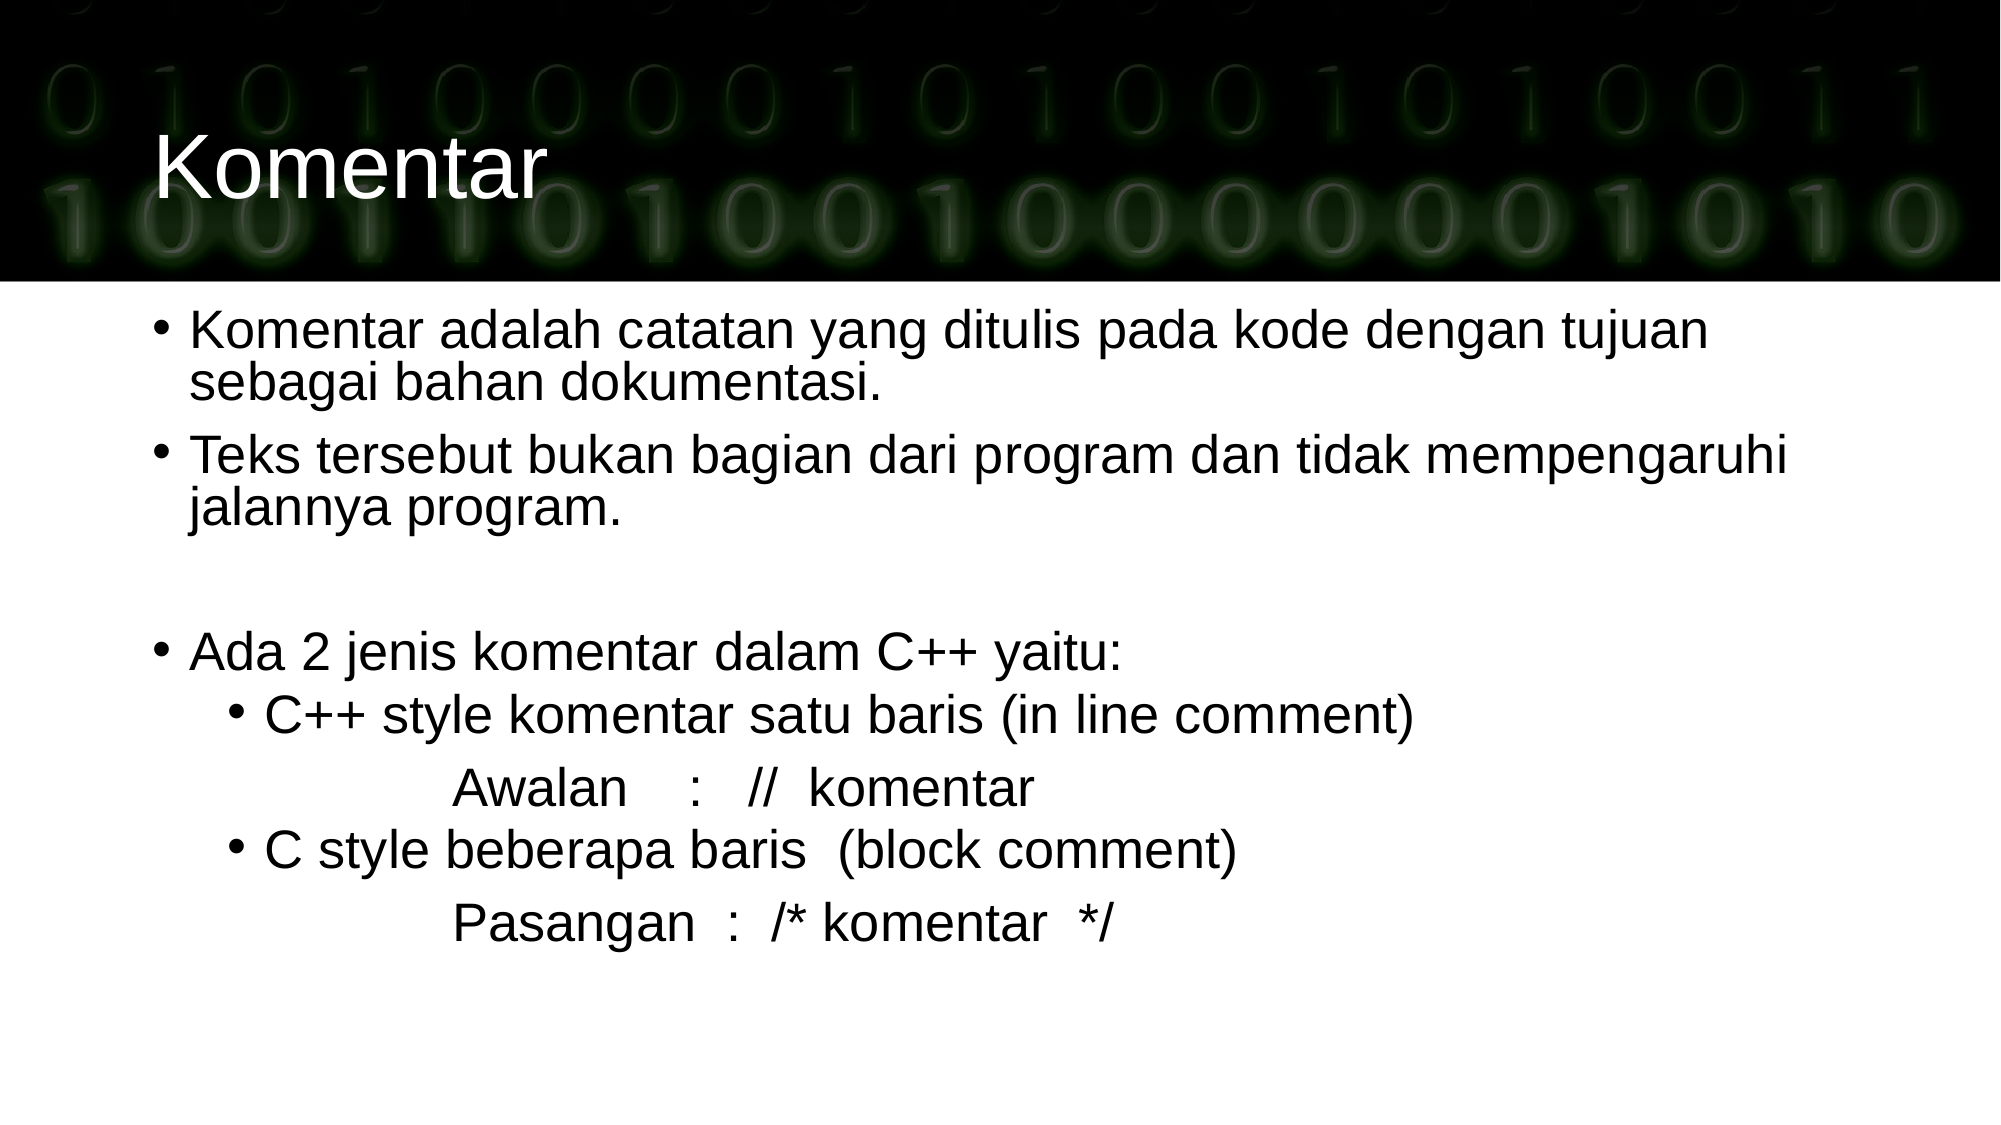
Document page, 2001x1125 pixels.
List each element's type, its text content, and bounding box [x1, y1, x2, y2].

picture [0, 0, 2001, 1125]
text_box Komentar [137, 59, 1863, 278]
text_box Komentar adalah catatan yang ditulis pada kode dengan tujuan sebagai bahan dokumentasi. Teks tersebut bukan bagian dari program dan tidak mempengaruhi jalannya program. Ada 2 jenis komentar dalam C++ yaitu: C++ style komentar satu baris (in line comment) Awalan : // komentar C style beberapa baris (block comment) Pasangan : /* komentar */ [137, 299, 1863, 1014]
